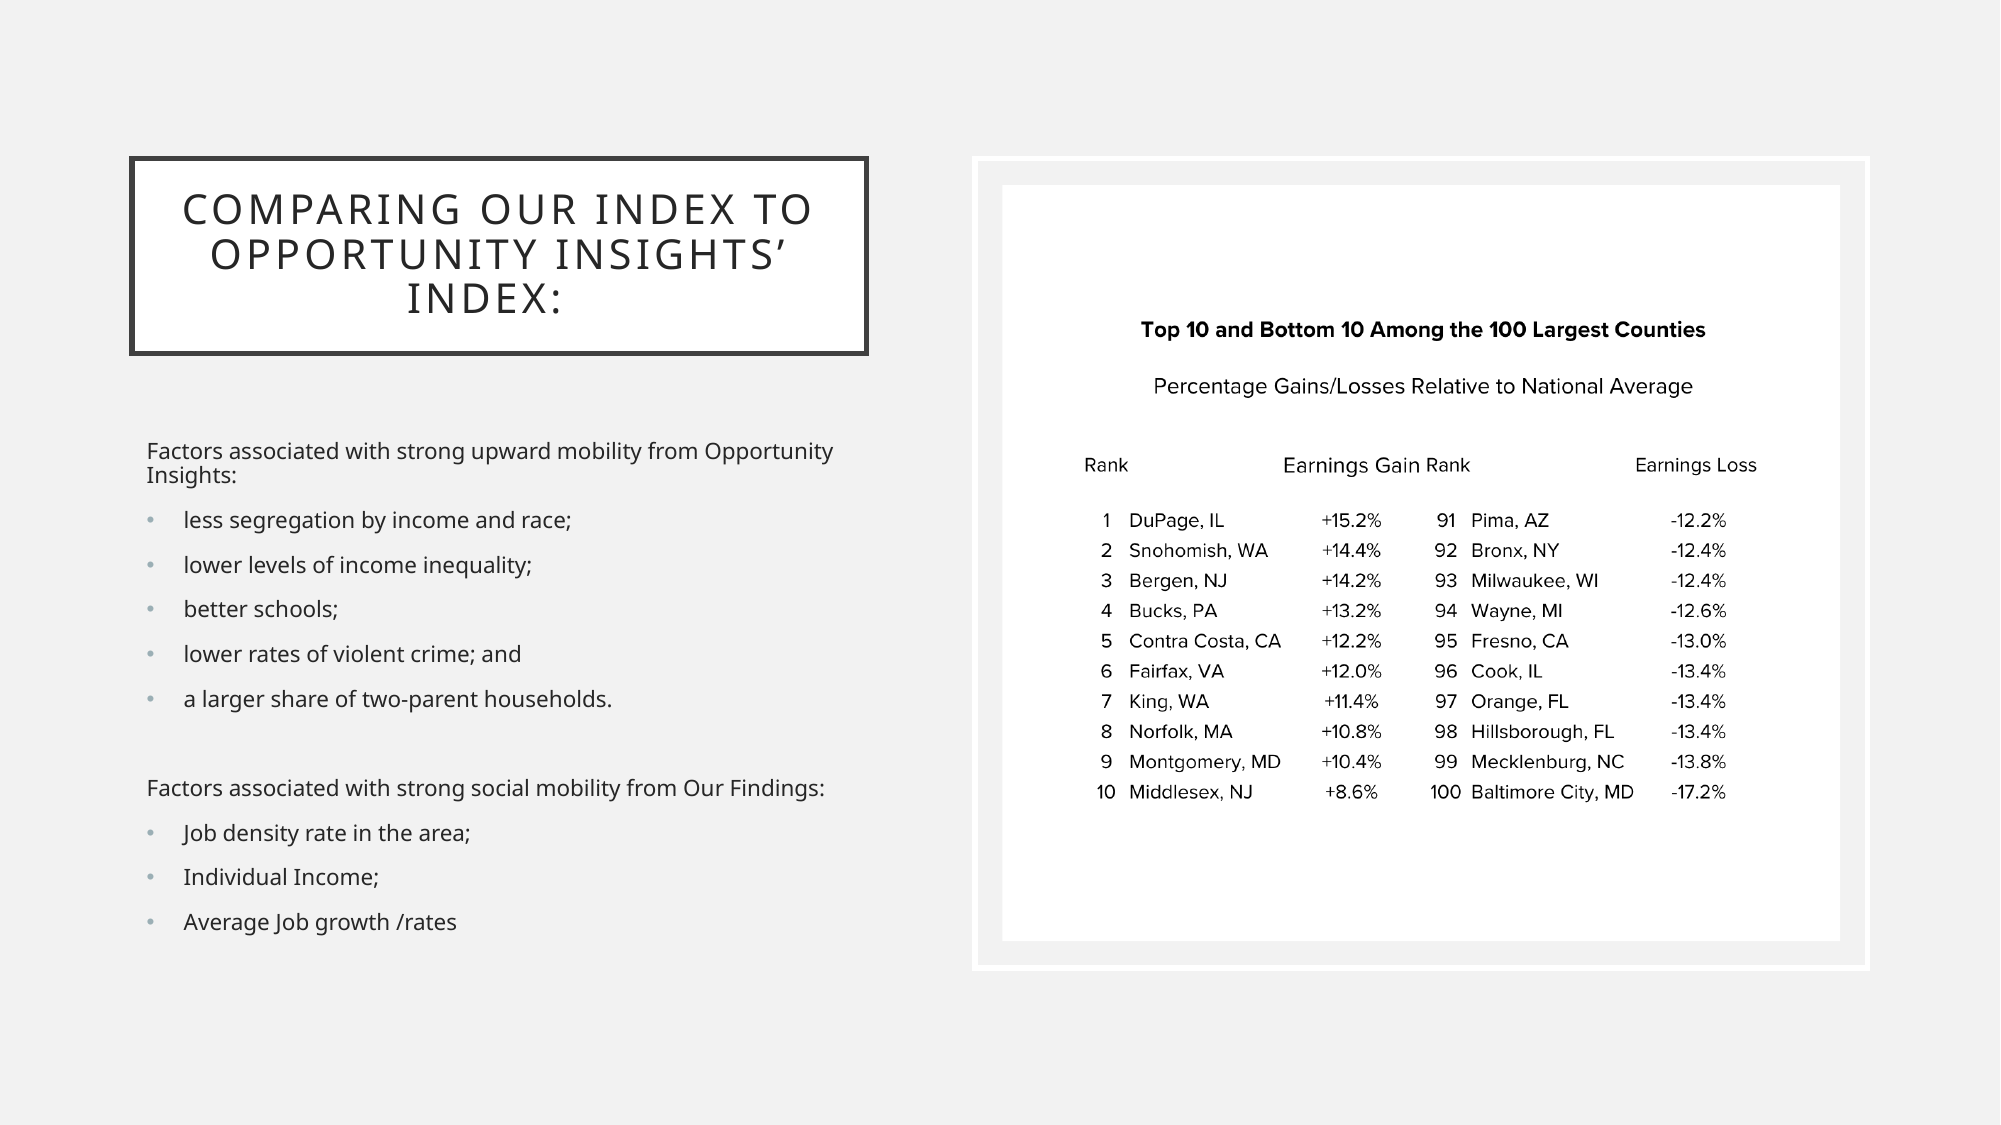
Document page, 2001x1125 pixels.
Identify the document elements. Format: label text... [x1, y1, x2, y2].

list Factors associated with strong upward mobility from Opportunity Insights: less segregation by income and race; lower levels of income inequality; better schools; lower rates of violent crime; and a larger share of two-parent households. Factors associated with strong social mobility from Our Findings: Job density rate in the area; Individual Income; Average Job growth /rates [131, 432, 869, 968]
picture [1028, 310, 1814, 817]
text_box [974, 157, 1868, 969]
text_box [1001, 184, 1841, 942]
title Comparing our index to opportunity insights’ index: [129, 156, 869, 356]
